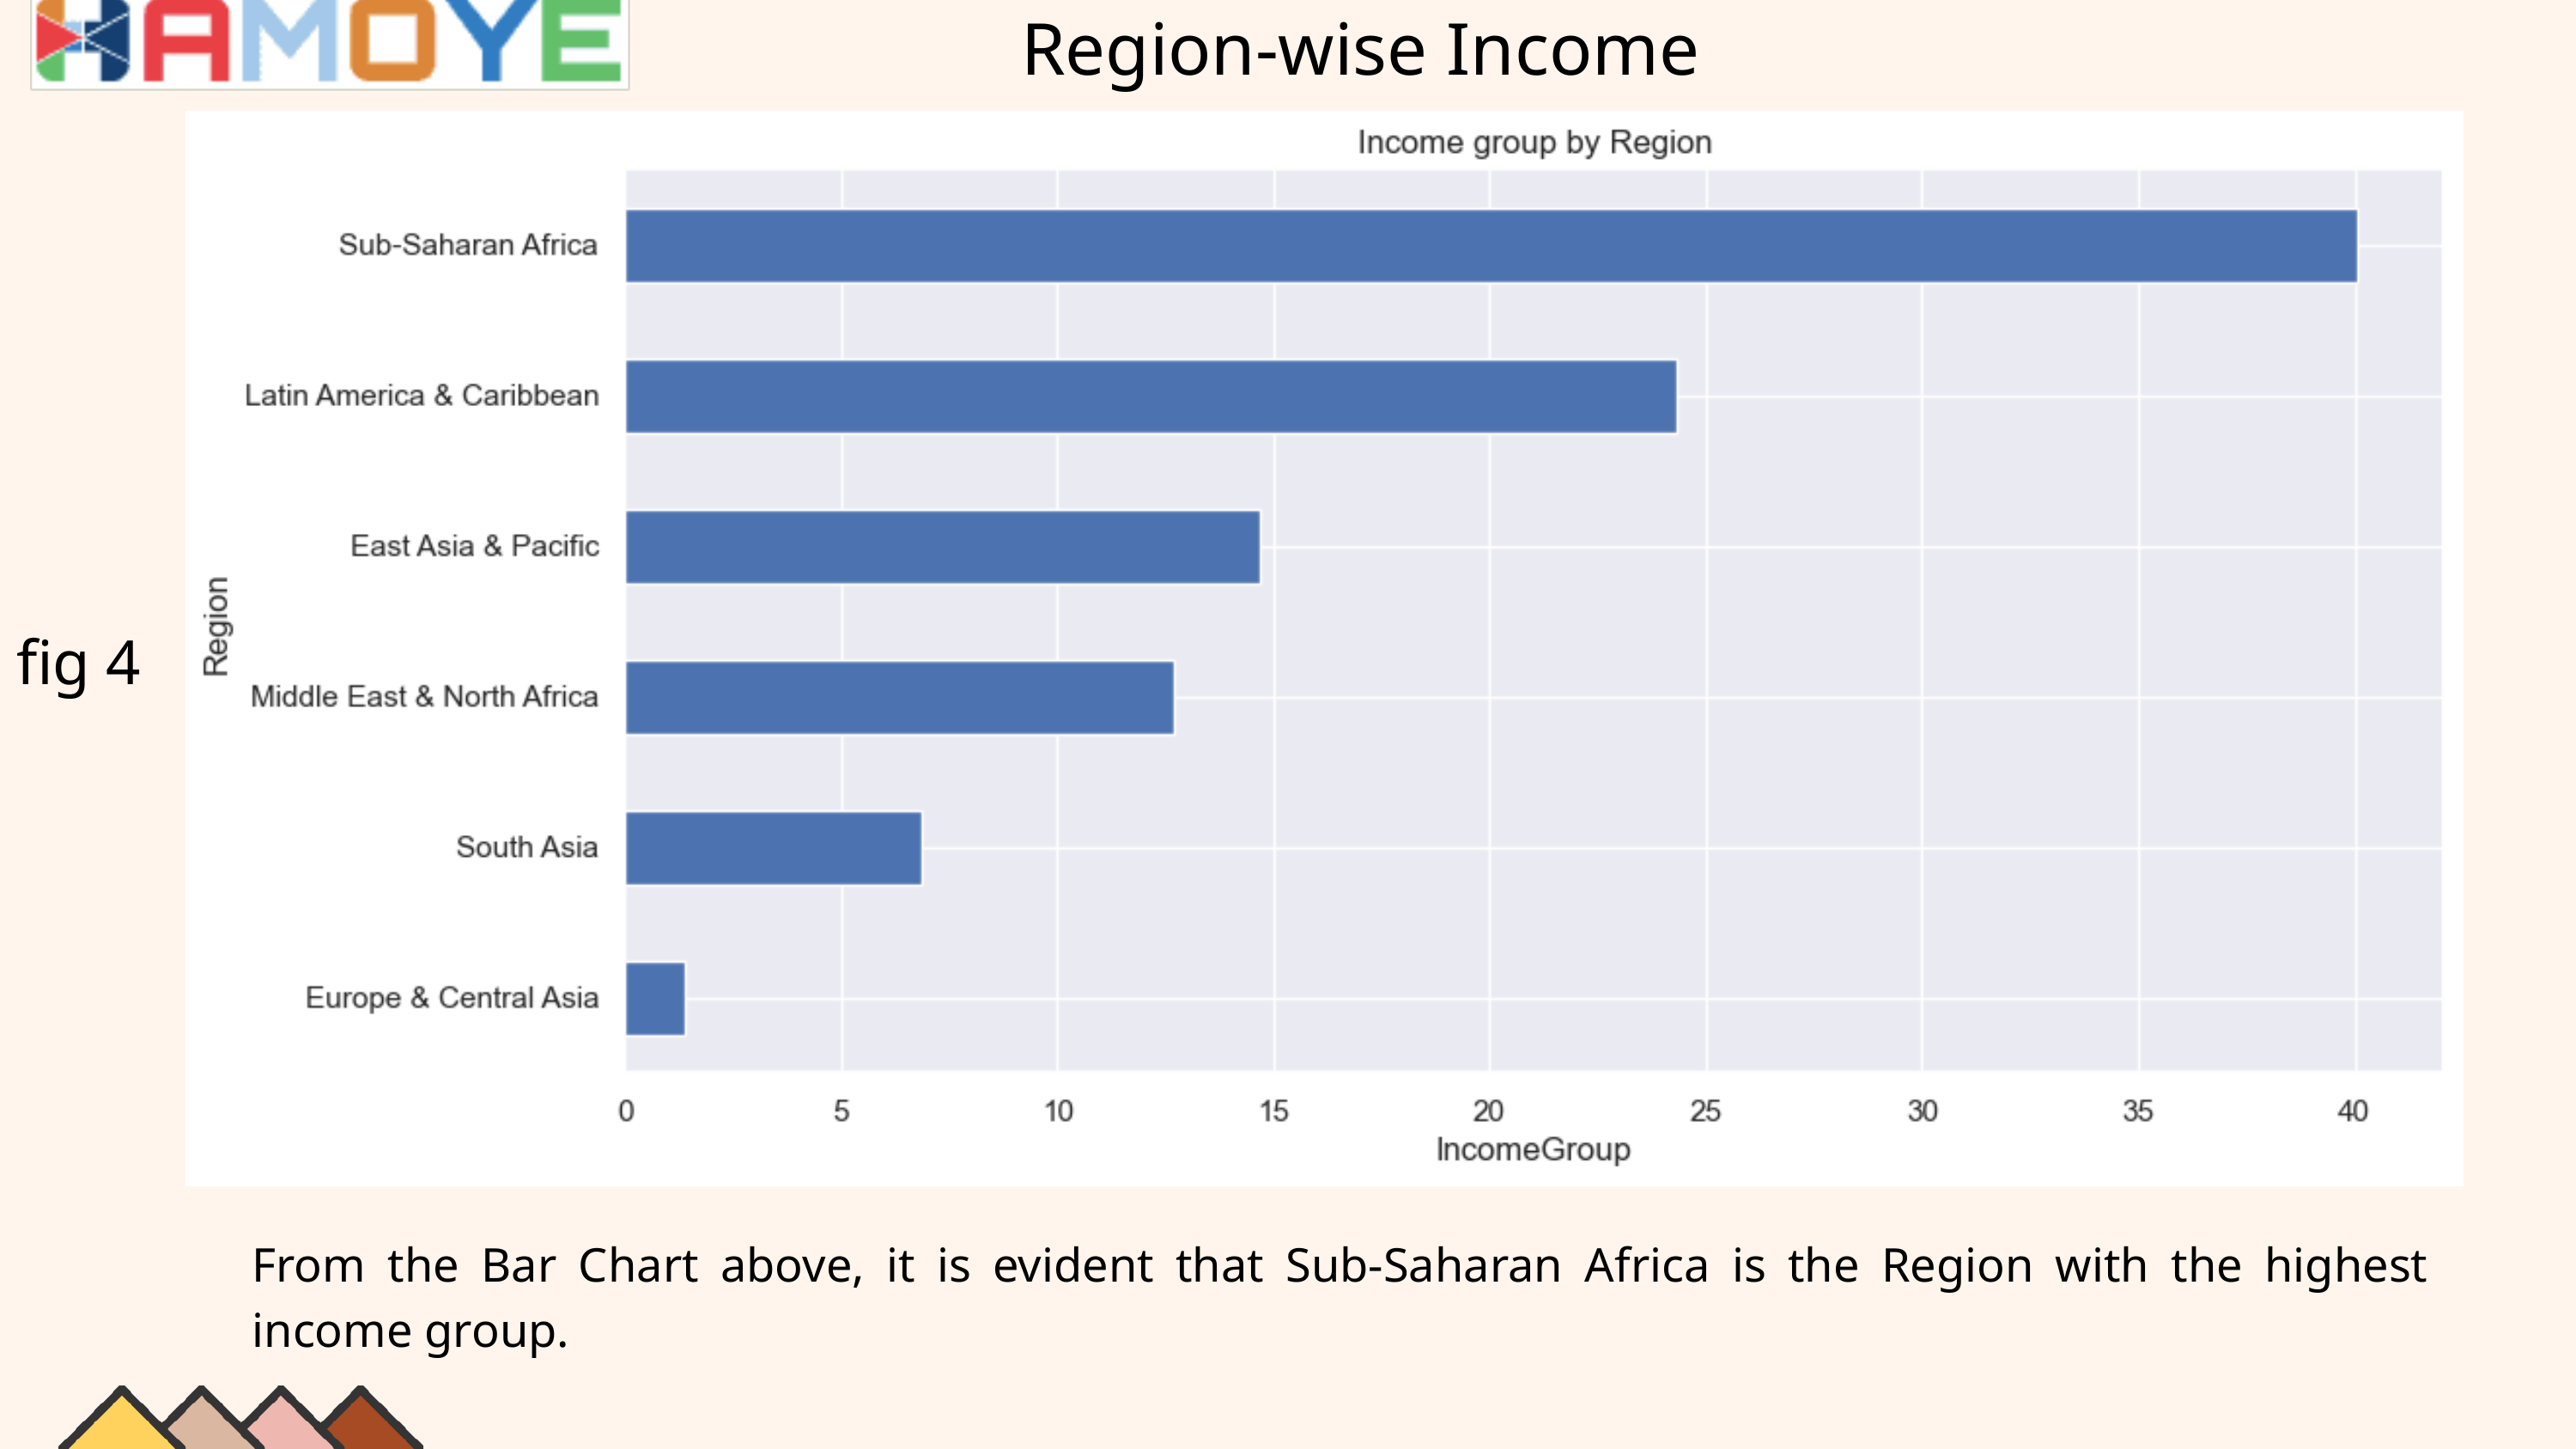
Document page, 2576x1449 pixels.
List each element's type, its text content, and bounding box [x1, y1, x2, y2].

text_box Region-wise Income [1010, 0, 1711, 90]
text_box [185, 111, 2464, 1186]
text_box From the Bar Chart above, it is evident that Sub-Saharan Africa is the Region with the highest income group. [252, 1226, 2432, 1412]
text_box [58, 1385, 424, 1449]
text_box fig 4 [16, 611, 142, 698]
text_box [0, 0, 692, 401]
